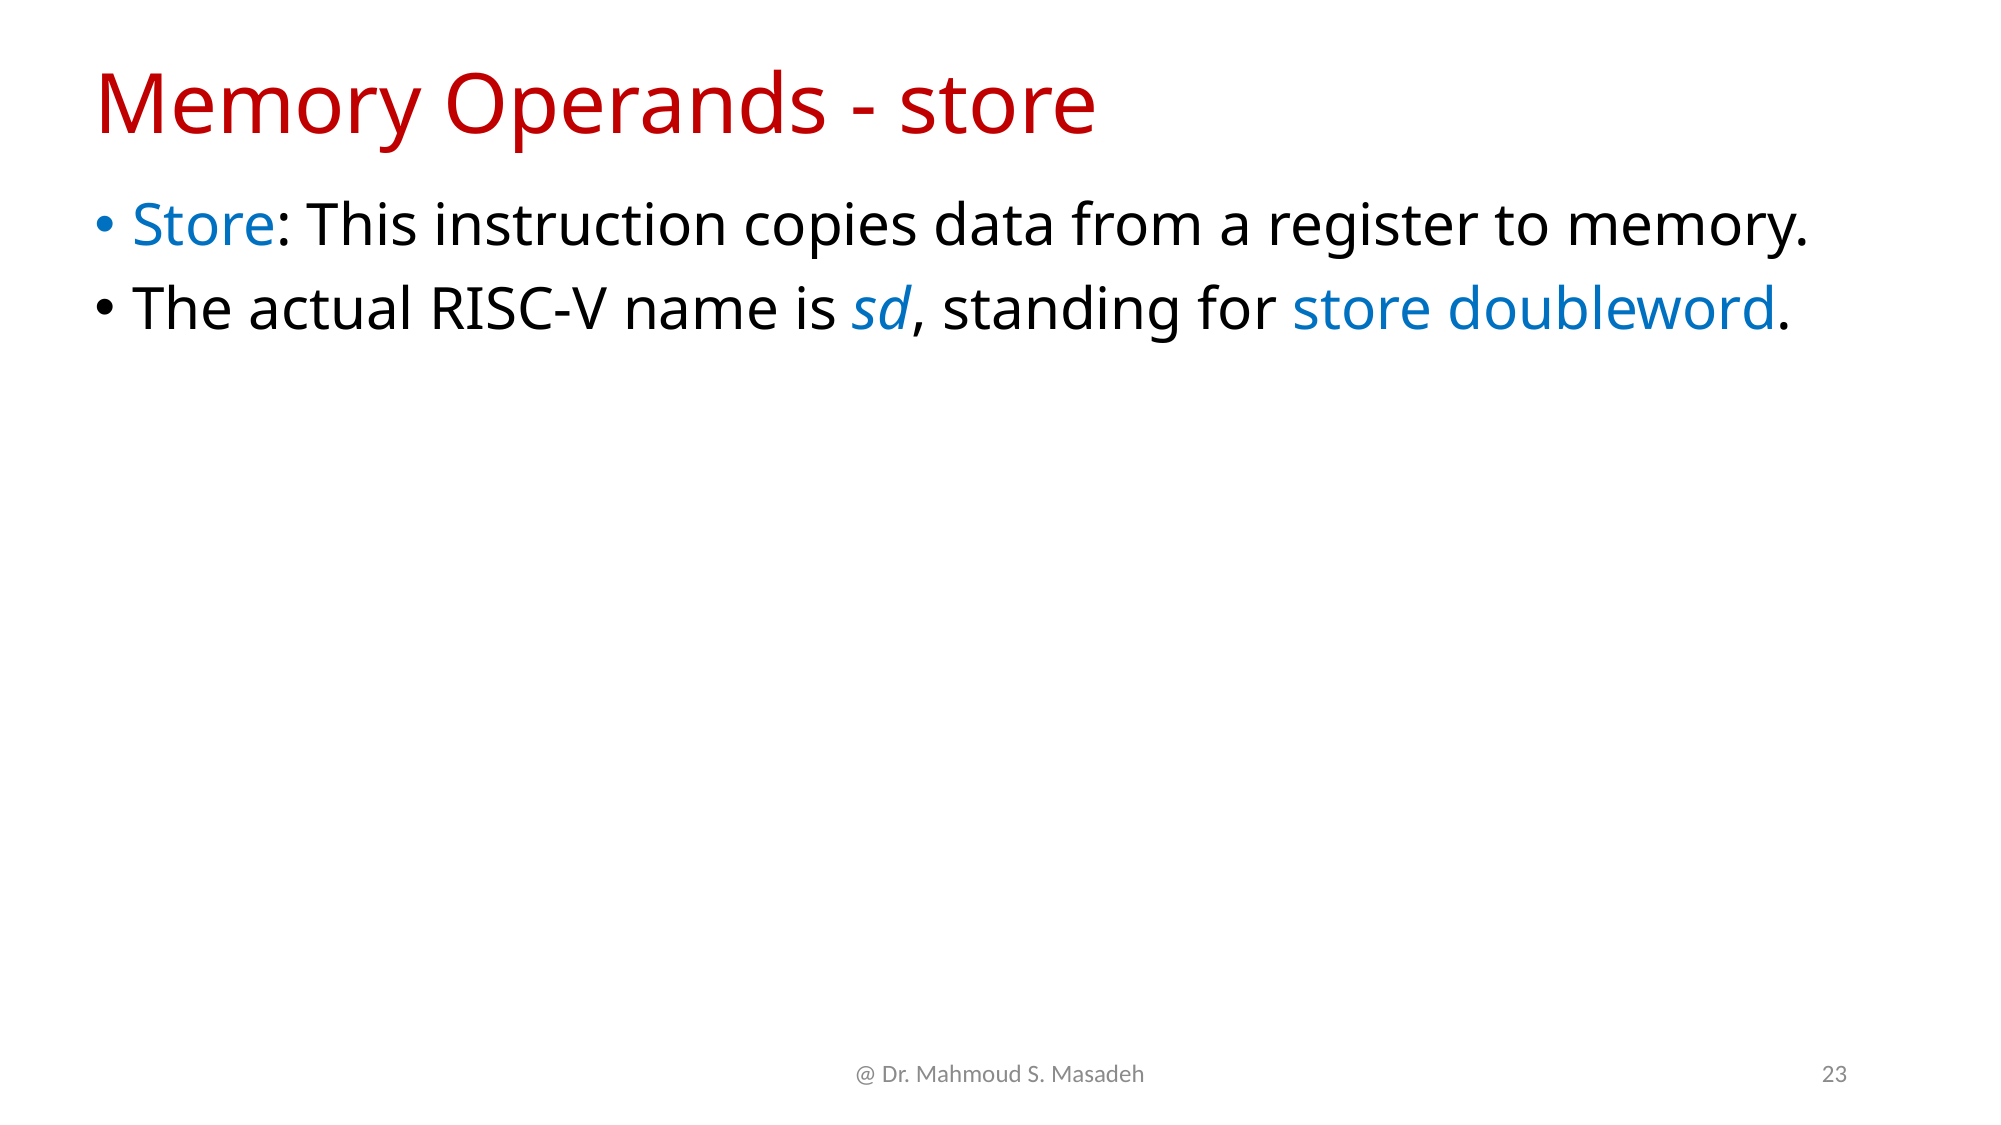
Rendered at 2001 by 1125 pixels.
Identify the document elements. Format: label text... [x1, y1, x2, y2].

footer @ Dr. Mahmoud S. Masadeh [662, 1042, 1338, 1103]
title Memory Operands - store [79, 59, 1929, 154]
slide_number 23 [1412, 1042, 1863, 1103]
list Store: This instruction copies data from a register to memory. The actual RISC-V name is sd, standing for store doubleword. [79, 187, 1929, 1052]
